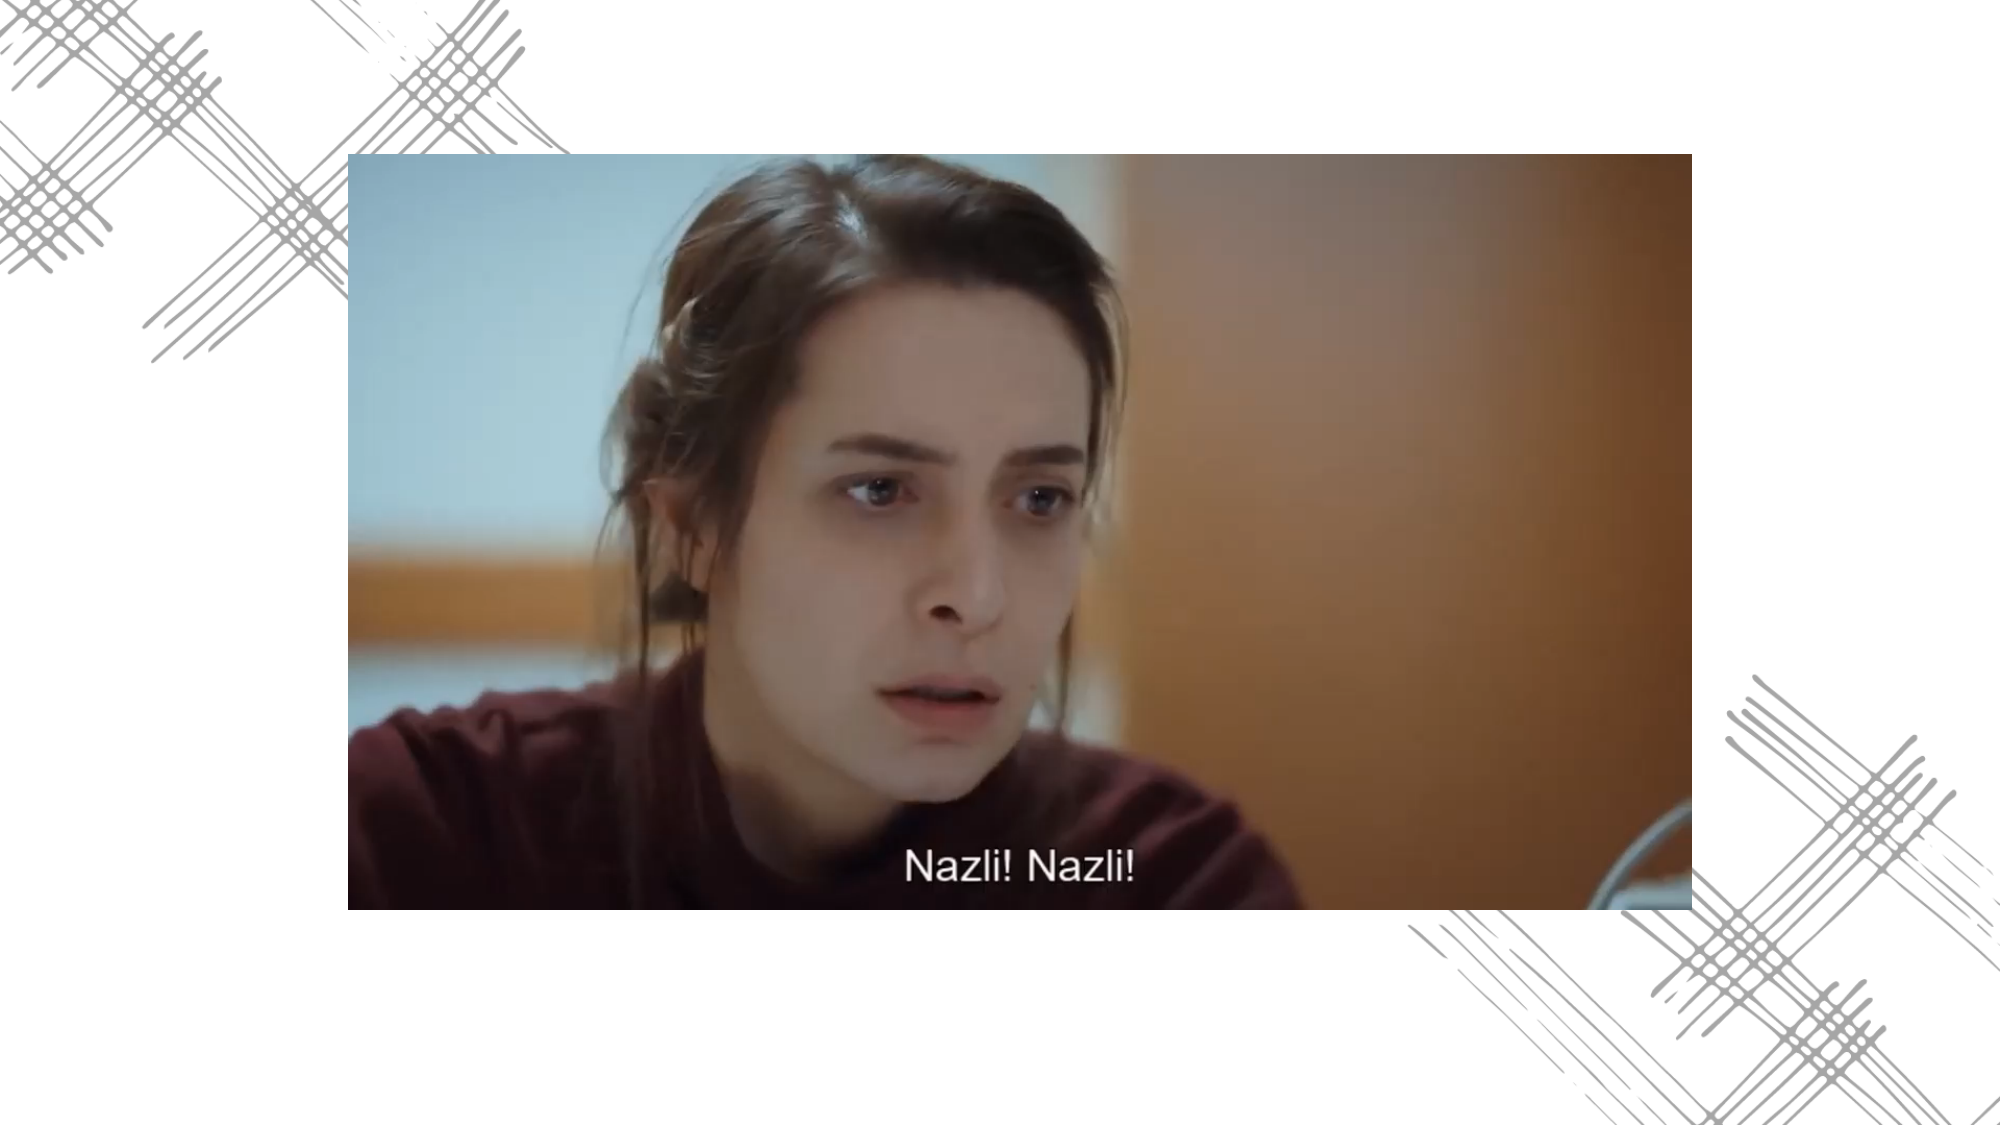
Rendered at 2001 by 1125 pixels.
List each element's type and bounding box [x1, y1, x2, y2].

text_box [348, 154, 1693, 911]
picture [0, 0, 2000, 1125]
